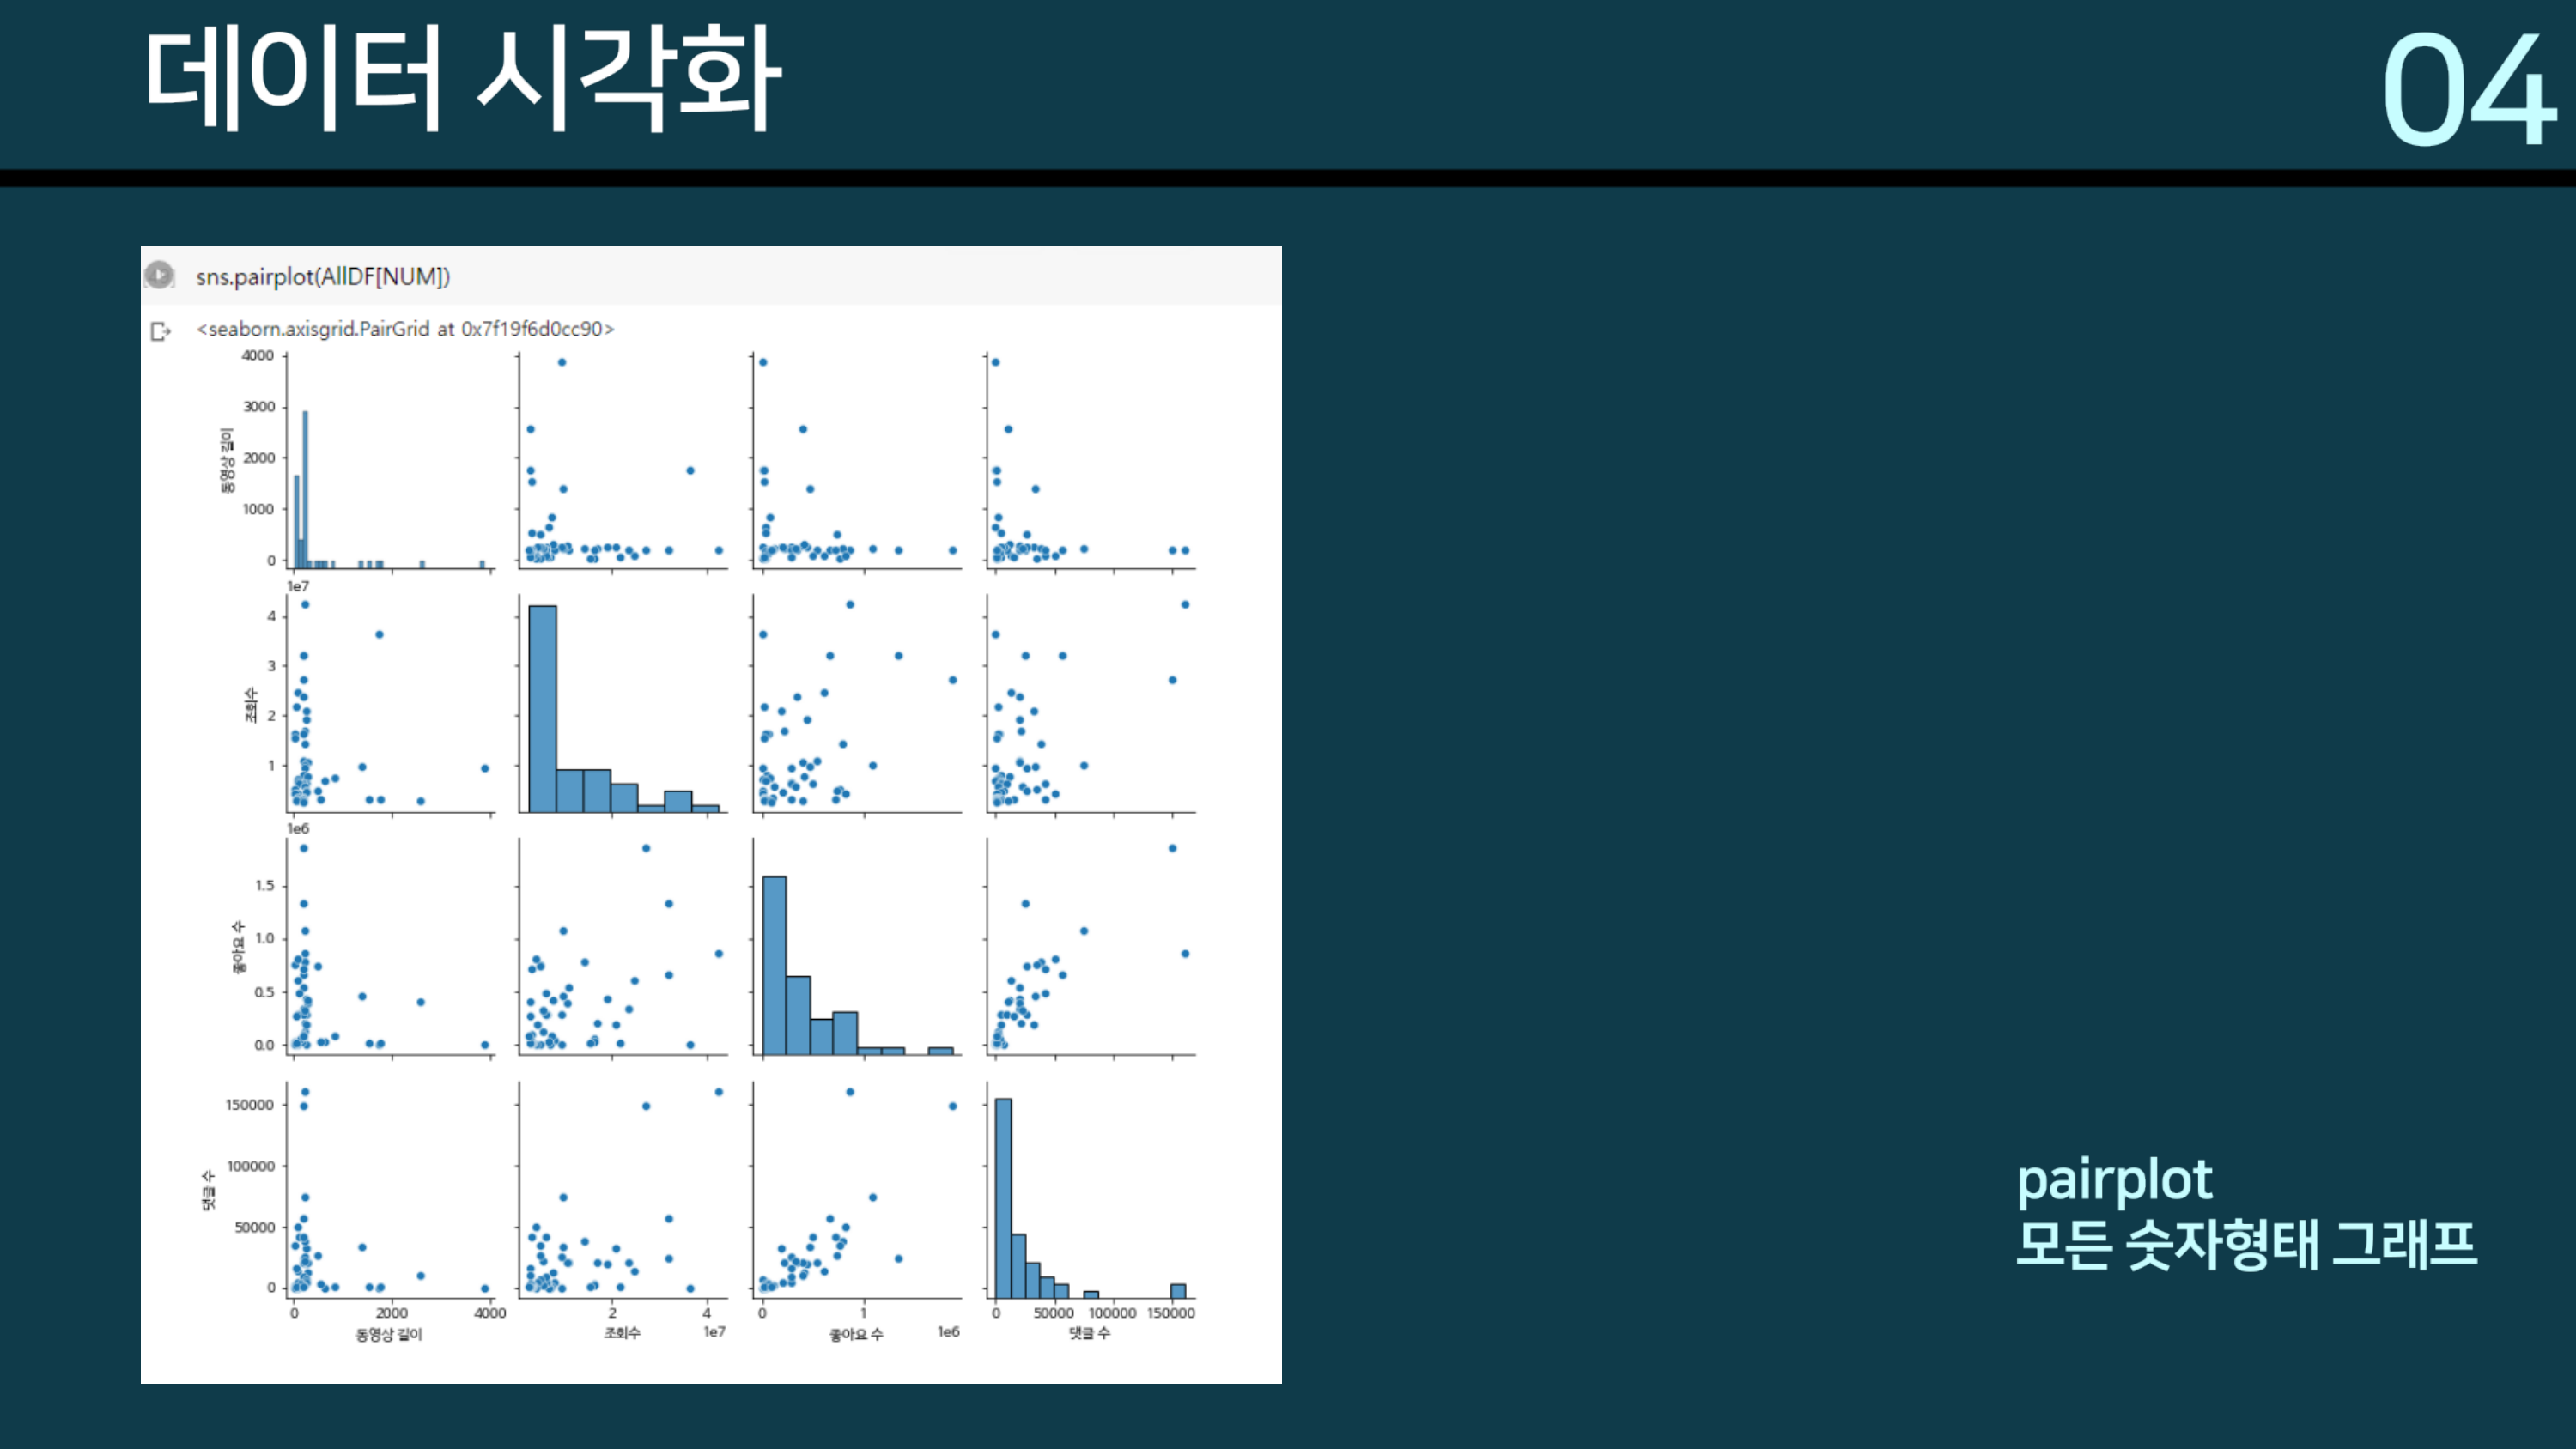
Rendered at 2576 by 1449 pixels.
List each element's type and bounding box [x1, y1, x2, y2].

picture [2007, 1133, 2504, 1298]
text_box [0, 142, 2576, 214]
picture [2355, 0, 2576, 142]
text_box [141, 246, 1282, 1384]
picture [123, 0, 835, 142]
